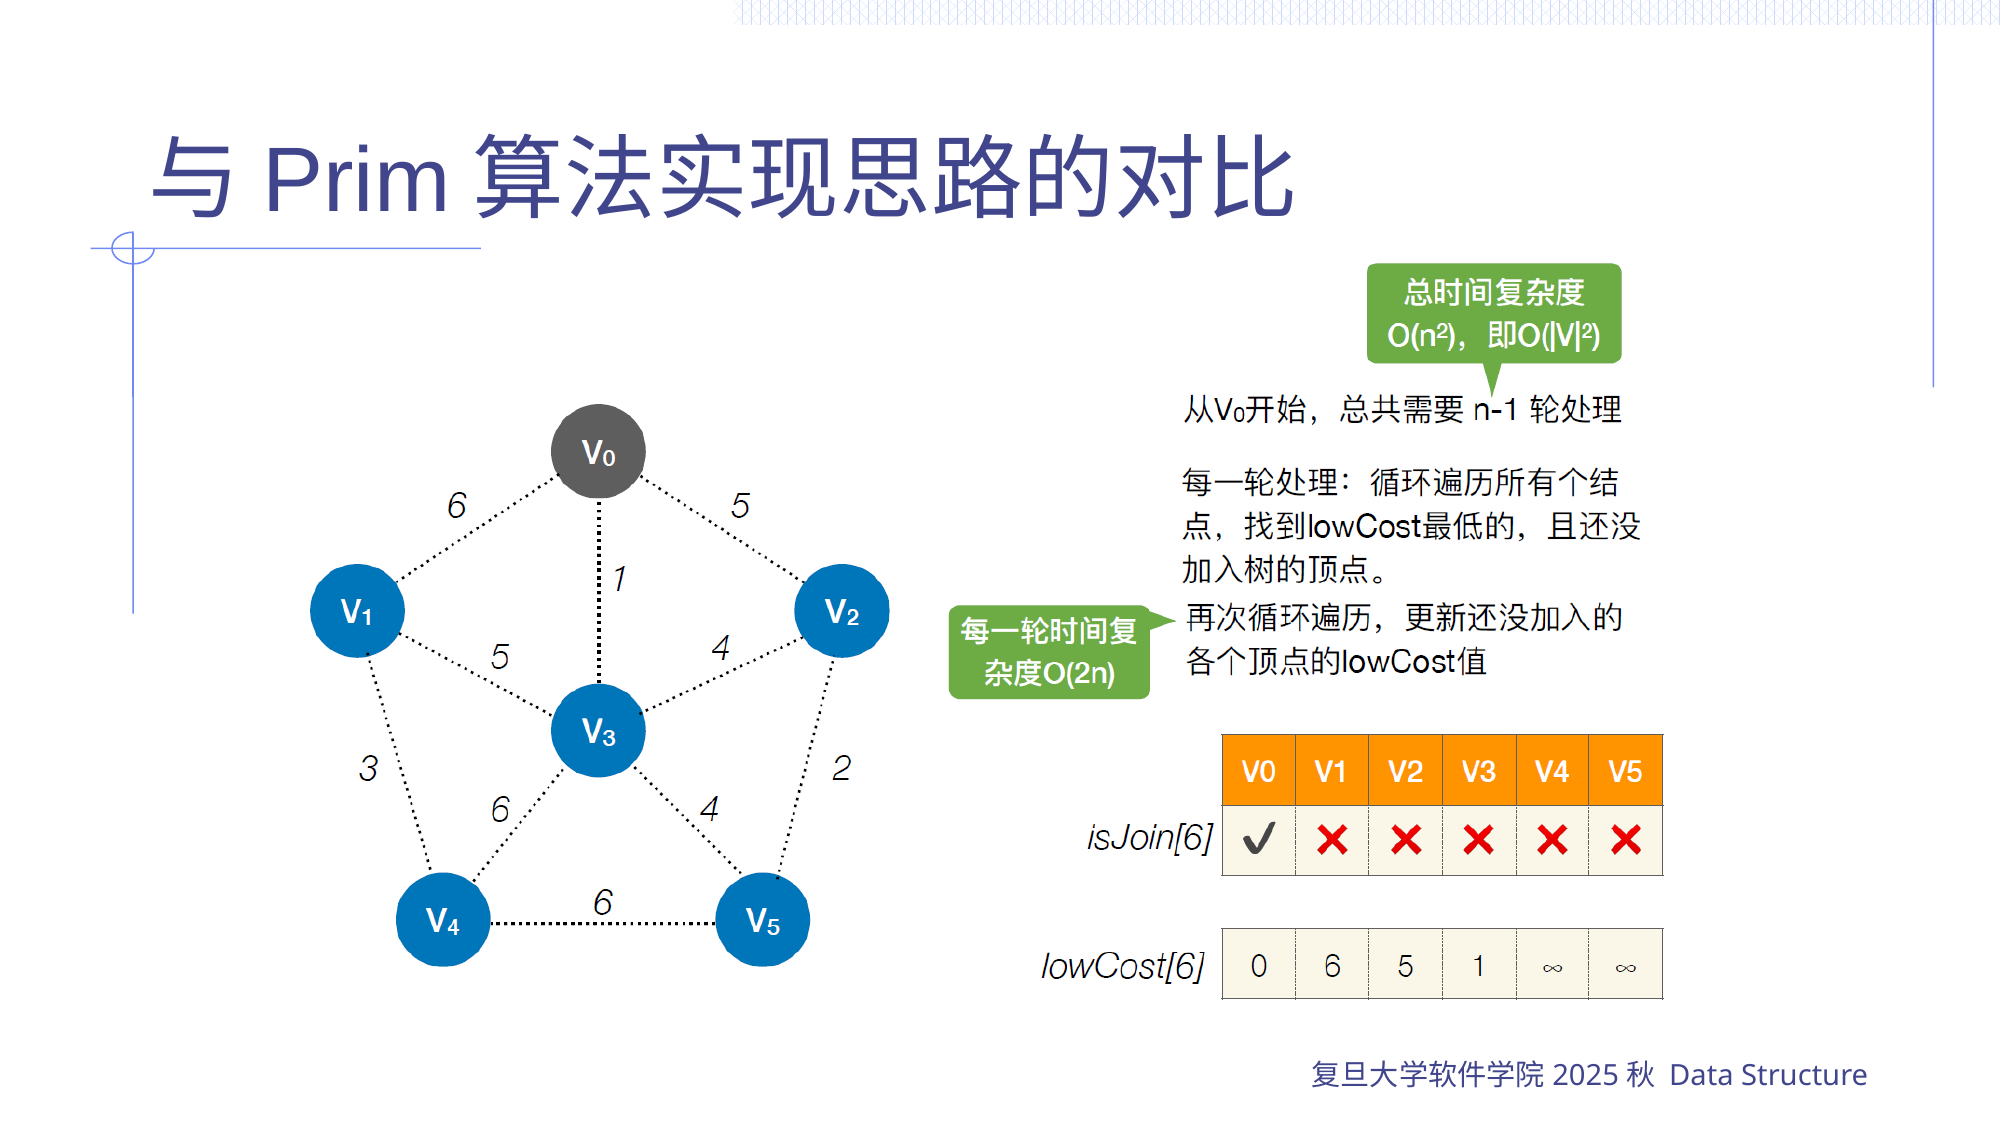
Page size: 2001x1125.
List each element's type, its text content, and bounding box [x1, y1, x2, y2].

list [275, 237, 1791, 1063]
title 与Prim算法实现思路的对比 [133, 50, 1834, 238]
